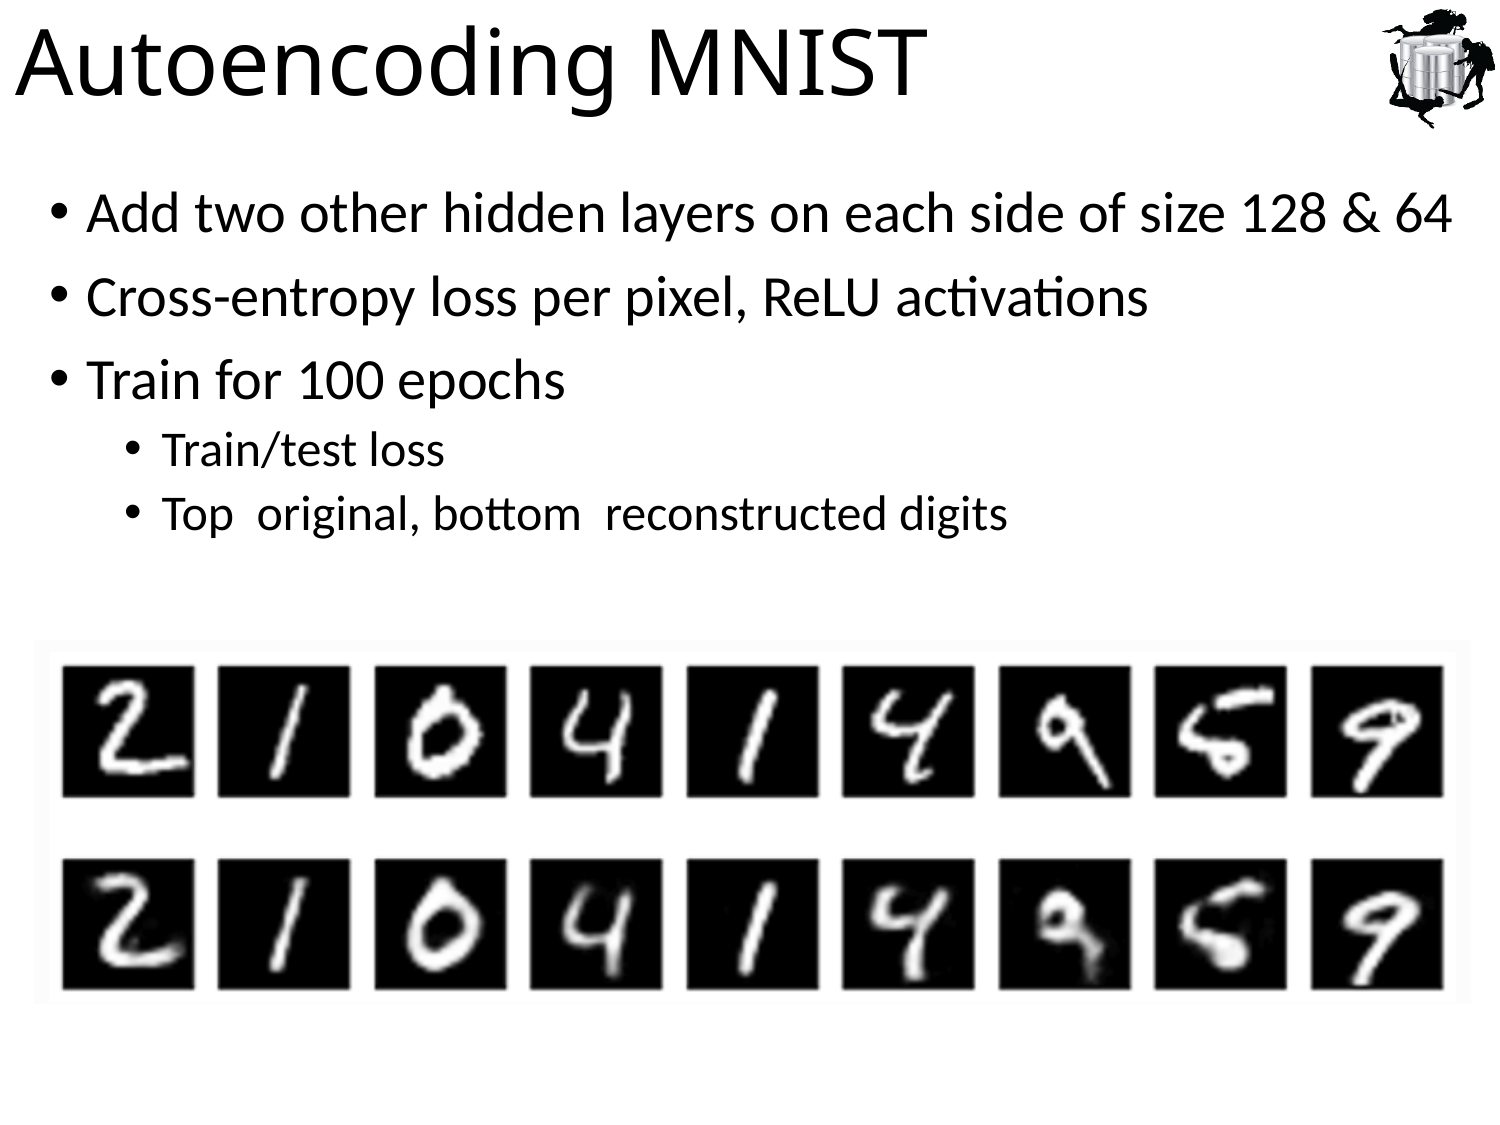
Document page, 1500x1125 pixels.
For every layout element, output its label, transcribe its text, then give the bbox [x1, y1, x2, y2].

picture [34, 640, 1472, 1004]
picture [1377, 5, 1498, 131]
title Autoencoding MNIST [0, 0, 1377, 131]
